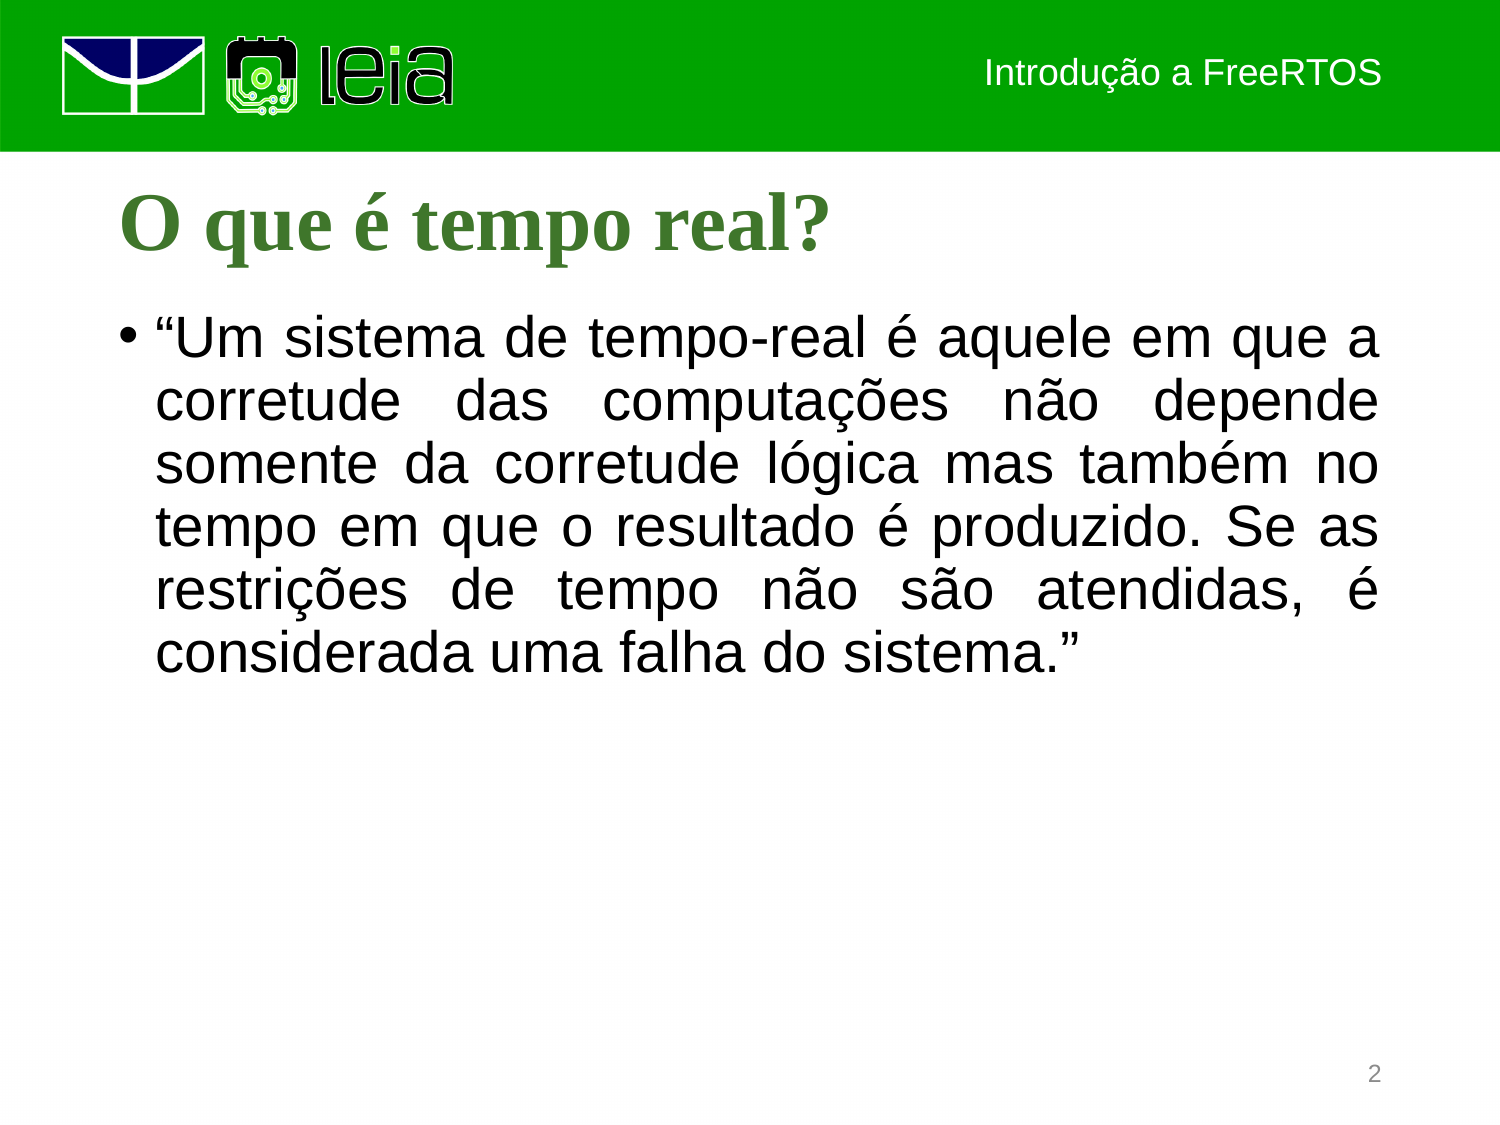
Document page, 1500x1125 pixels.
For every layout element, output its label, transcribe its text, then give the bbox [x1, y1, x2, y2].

slide_number 2 [1059, 1042, 1397, 1103]
list “Um sistema de tempo-real é aquele em que a corretude das computações não depende somente da corretude lógica mas também no tempo em que o resultado é produzido. Se as restrições de tempo não são atendidas, é considerada uma falha do sistema.” [103, 299, 1397, 1014]
title O que é tempo real? [103, 169, 1397, 278]
picture [0, 0, 1500, 1125]
footer Introdução a FreeRTOS [930, 40, 1437, 101]
